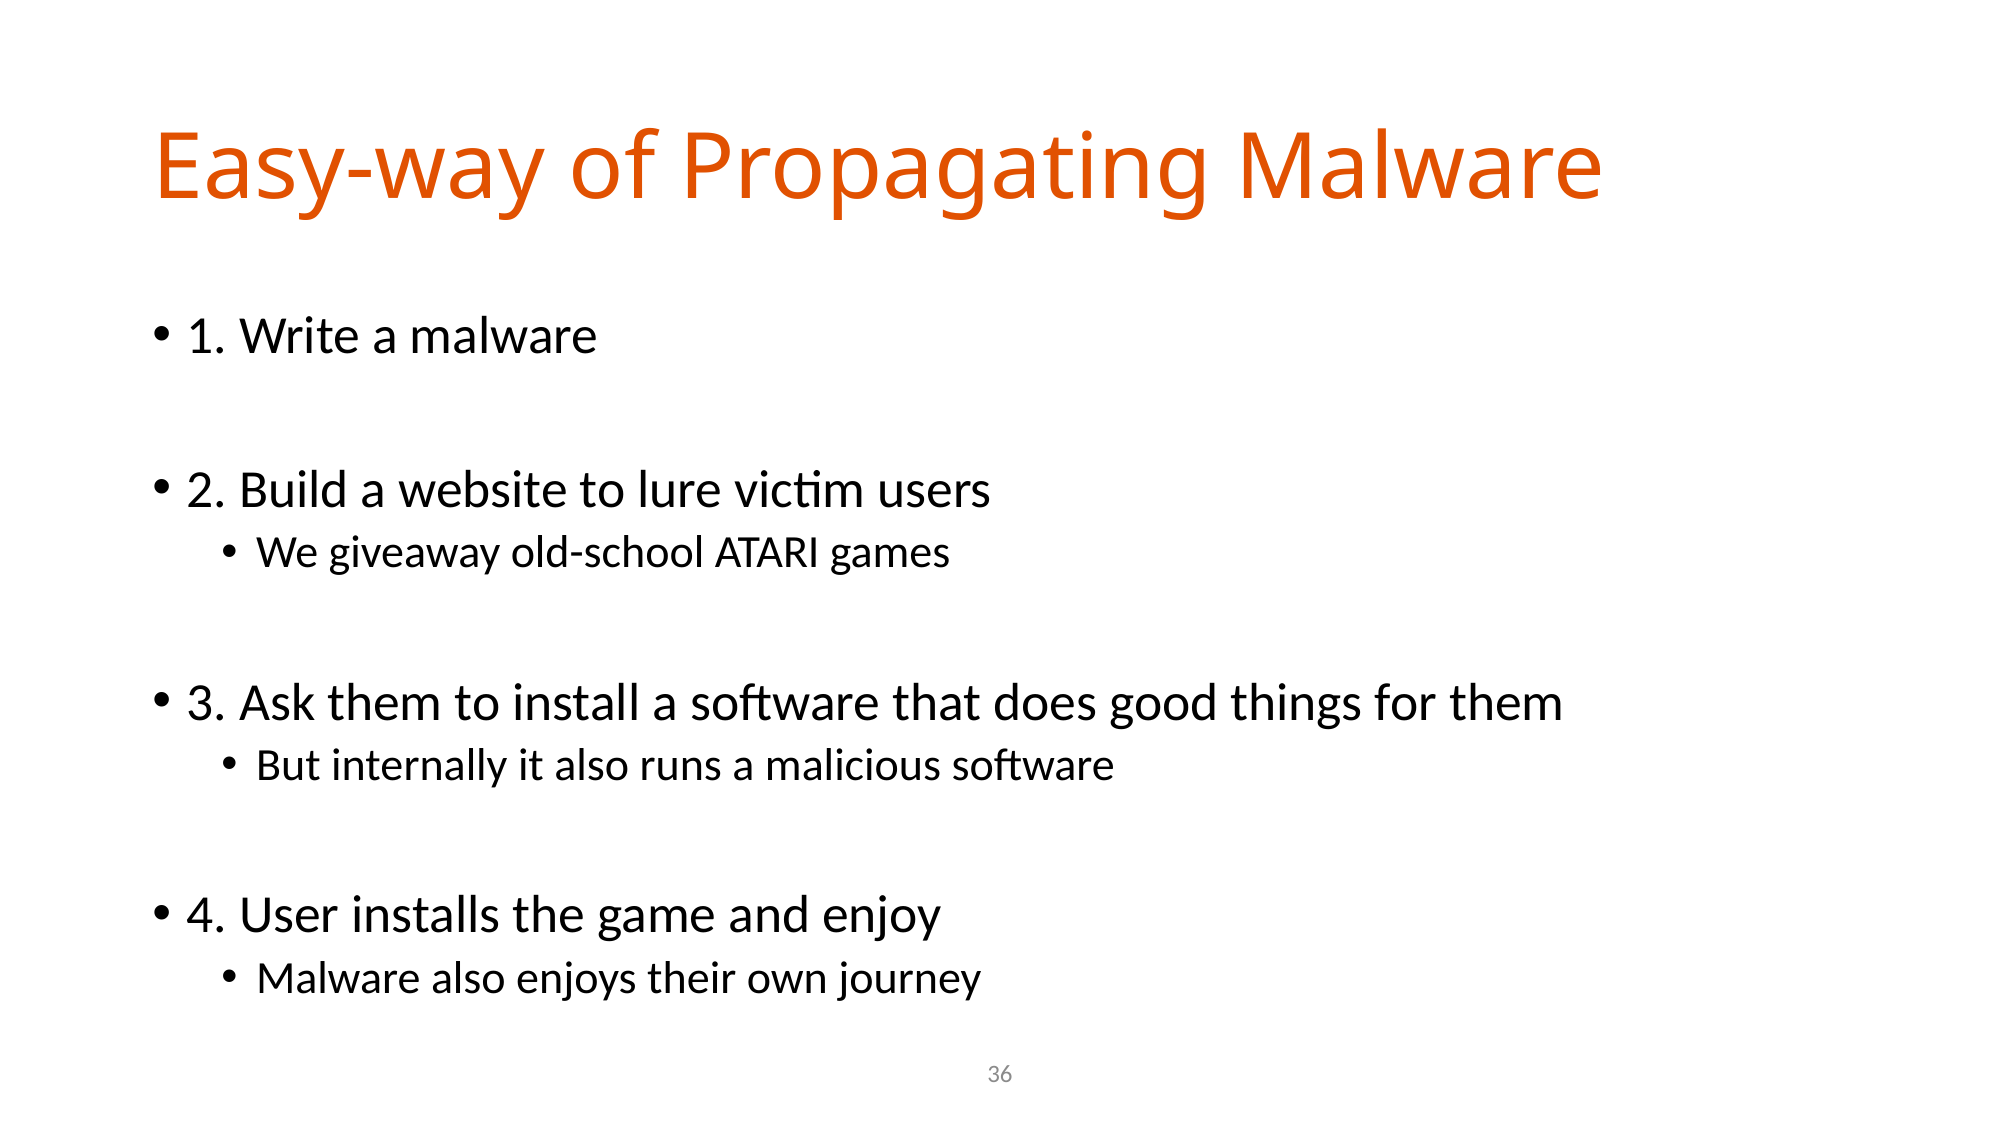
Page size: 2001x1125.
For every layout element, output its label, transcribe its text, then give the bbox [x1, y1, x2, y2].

list 1. Write a malware 2. Build a website to lure victim users We giveaway old-school ATARI games 3. Ask them to install a software that does good things for them But internally it also runs a malicious software 4. User installs the game and enjoy Malware also enjoys their own journey [137, 299, 1863, 1014]
slide_number 36 [774, 1042, 1225, 1103]
title Easy-way of Propagating Malware [137, 59, 1863, 278]
